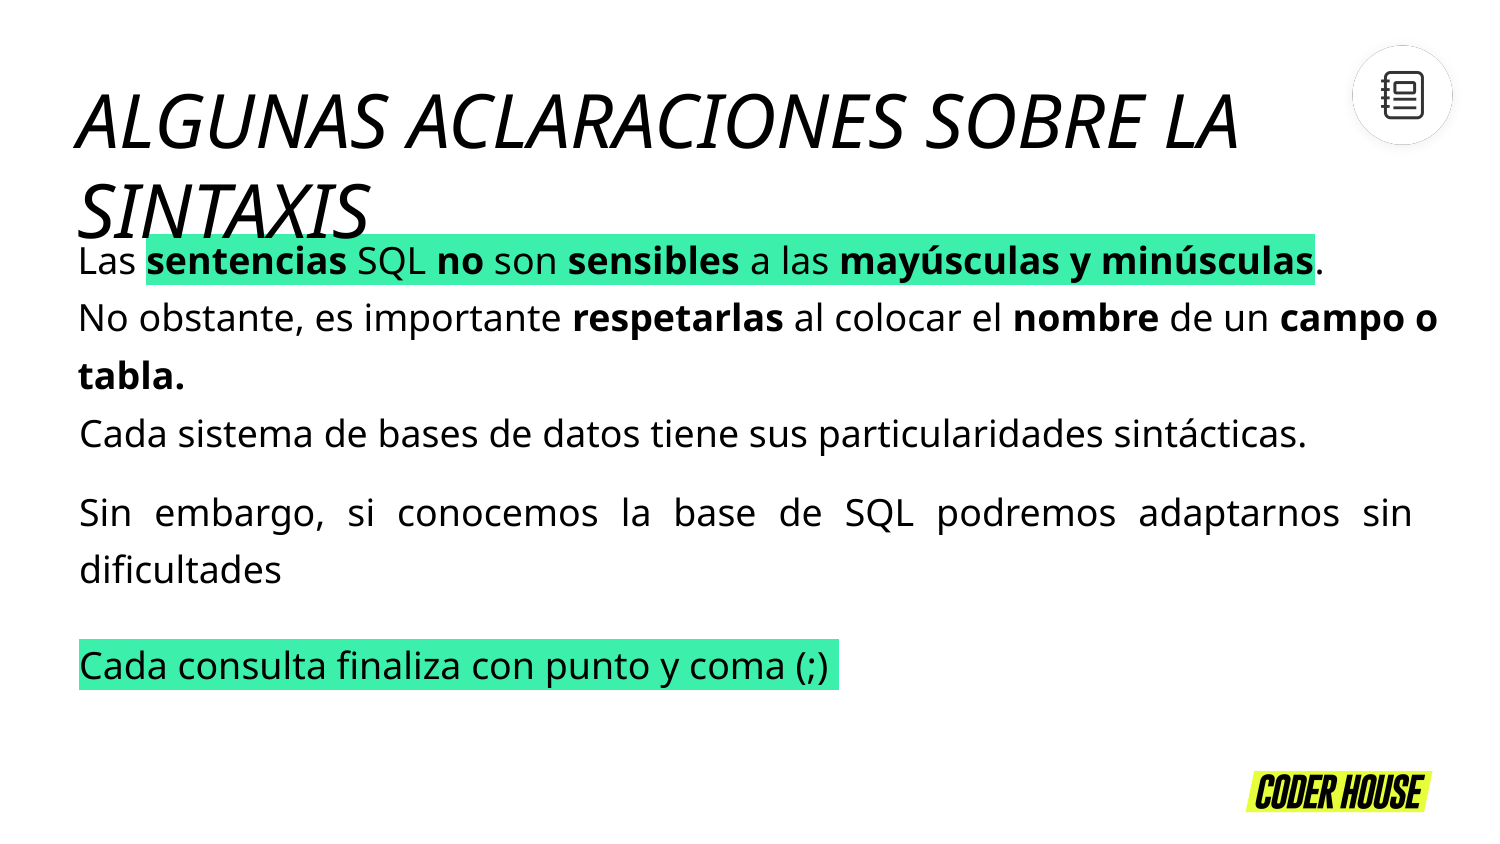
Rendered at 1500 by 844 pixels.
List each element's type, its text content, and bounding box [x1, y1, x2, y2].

text_box Cada sistema de bases de datos tiene sus particularidades sintácticas. Sin embargo, si conocemos la base de SQL podremos adaptarnos sin dificultades [64, 382, 1436, 607]
text_box Las sentencias SQL no son sensibles a las mayúsculas y minúsculas. No obstante, es importante respetarlas al colocar el nombre de un campo o tabla. [62, 199, 1460, 422]
text_box ALGUNAS ACLARACIONES SOBRE LA SINTAXIS [62, 58, 1307, 175]
text_box Cada consulta finaliza con punto y coma (;) [64, 613, 1436, 702]
picture [1241, 764, 1437, 819]
picture [1340, 32, 1465, 157]
